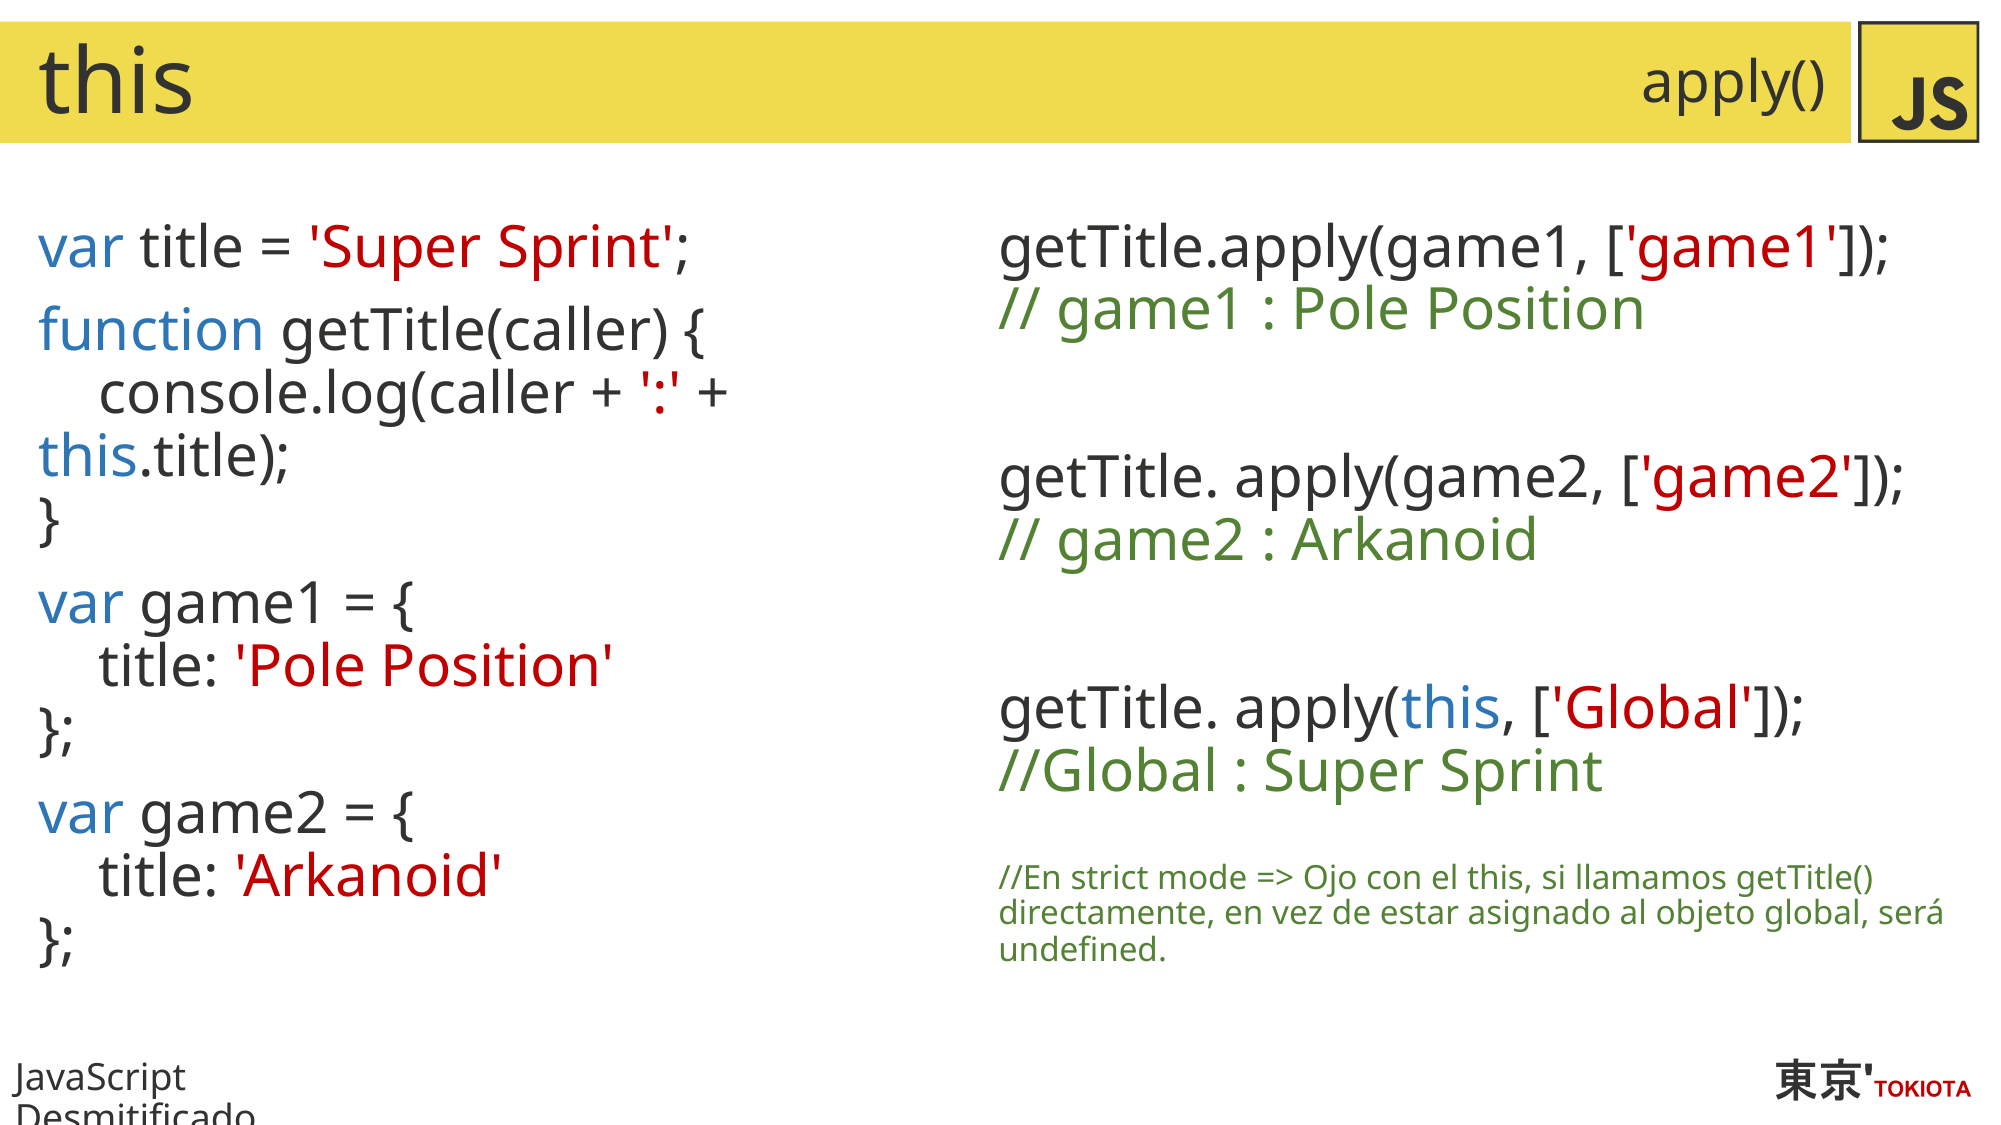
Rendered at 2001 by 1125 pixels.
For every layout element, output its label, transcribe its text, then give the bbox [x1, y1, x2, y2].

text_box getTitle.apply(game1, ['game1']); // game1 : Pole Position getTitle. apply(game2, ['game2']); // game2 : Arkanoid getTitle. apply(this, ['Global']); //Global : Super Sprint //En strict mode => Ojo con el this, si llamamos getTitle() directamente, en vez de estar asignado al objeto global, será undefined. [983, 209, 1973, 932]
picture [1774, 1050, 1979, 1105]
title this [23, 27, 1353, 139]
list apply() [1368, 44, 1841, 139]
list var title = 'Super Sprint'; function getTitle(caller) { console.log(caller + ':' + this.title); } var game1 = { title: 'Pole Position' }; var game2 = { title: 'Arkanoid' }; [23, 209, 898, 1004]
picture [1858, 21, 1980, 143]
